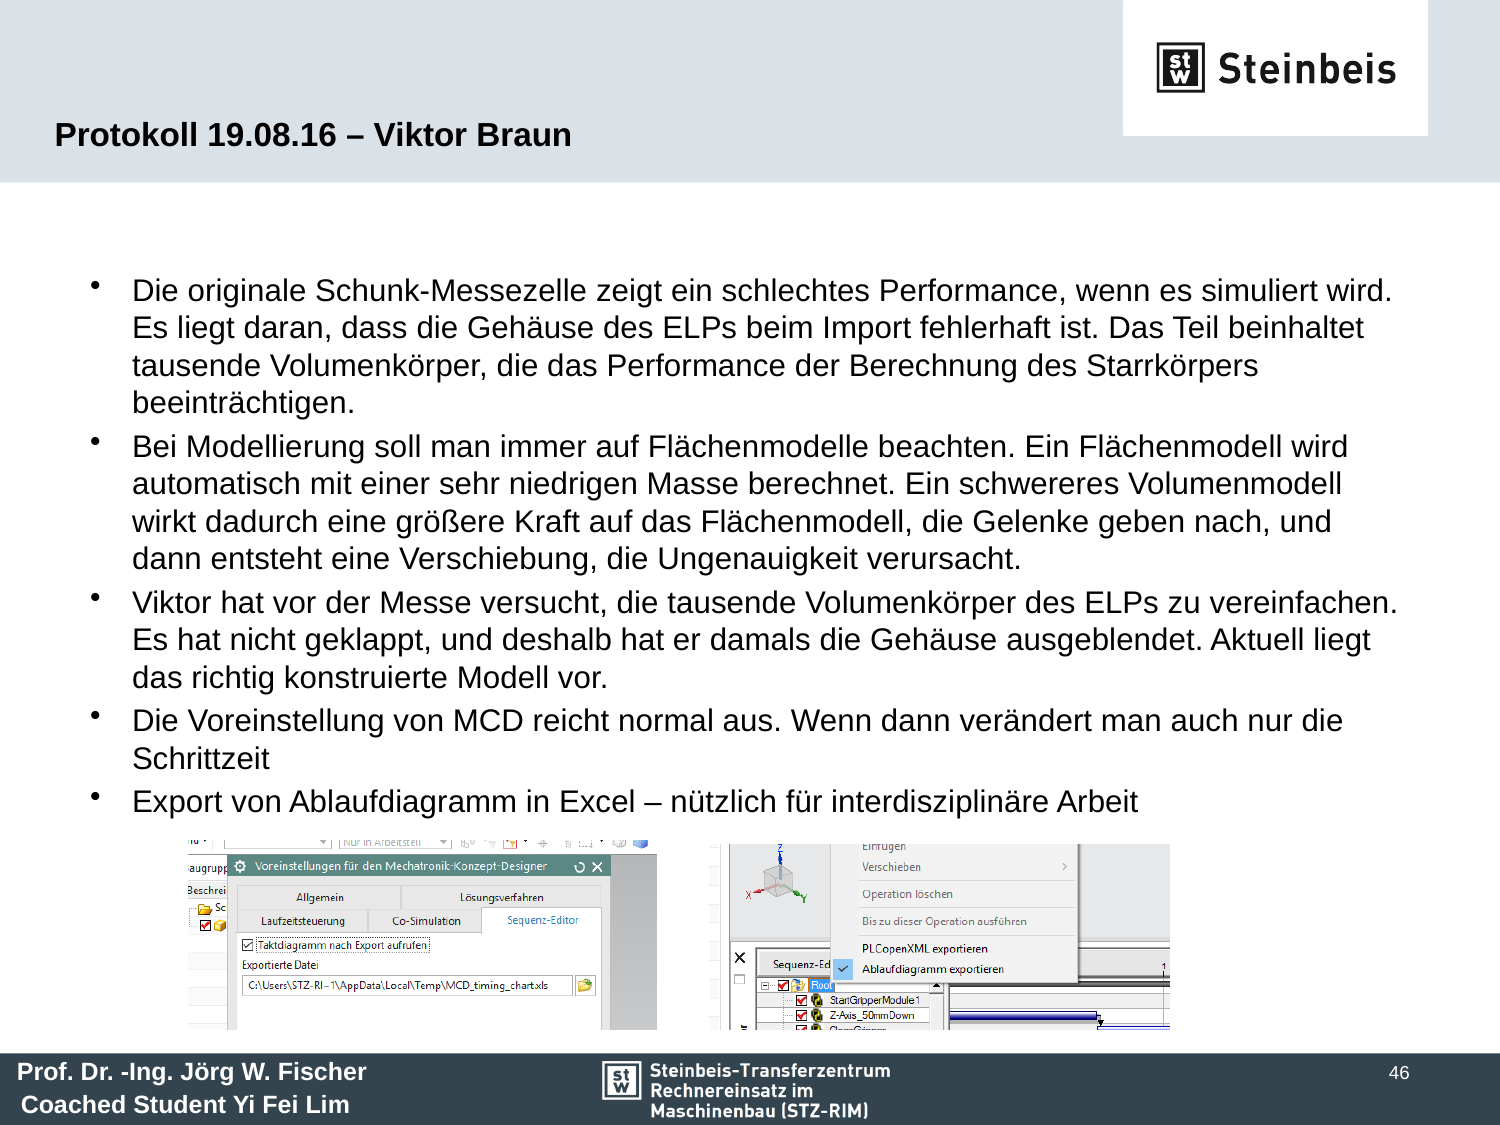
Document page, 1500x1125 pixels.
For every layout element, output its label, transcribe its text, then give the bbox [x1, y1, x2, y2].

picture [592, 1057, 908, 1121]
title Protokoll 19.08.16 – Viktor Braun [39, 66, 951, 162]
picture [709, 844, 1170, 1030]
slide_number 46 [1074, 1053, 1426, 1125]
picture [188, 840, 657, 1030]
list Die originale Schunk-Messezelle zeigt ein schlechtes Performance, wenn es simuliert wird. Es liegt daran, dass die Gehäuse des ELPs beim Import fehlerhaft ist. Das Teil beinhaltet tausende Volumenkörper, die das Performance der Berechnung des Starrkörpers beeinträchtigen. Bei Modellierung soll man immer auf Flächenmodelle beachten. Ein Flächenmodell wird automatisch mit einer sehr niedrigen Masse berechnet. Ein schwereres Volumenmodell wirkt dadurch eine größere Kraft auf das Flächenmodell, die Gelenke geben nach, und dann entsteht eine Verschiebung, die Ungenauigkeit verursacht. Viktor hat vor der Messe versucht, die tausende Volumenkörper des ELPs zu vereinfachen. Es hat nicht geklappt, und deshalb hat er damals die Gehäuse ausgeblendet. Aktuell liegt das richtig konstruierte Modell vor. Die Voreinstellung von MCD reicht normal aus. Wenn dann verändert man auch nur die Schrittzeit Export von Ablaufdiagramm in Excel – nützlich für interdisziplinäre Arbeit [74, 262, 1426, 1006]
picture [1108, 0, 1444, 143]
